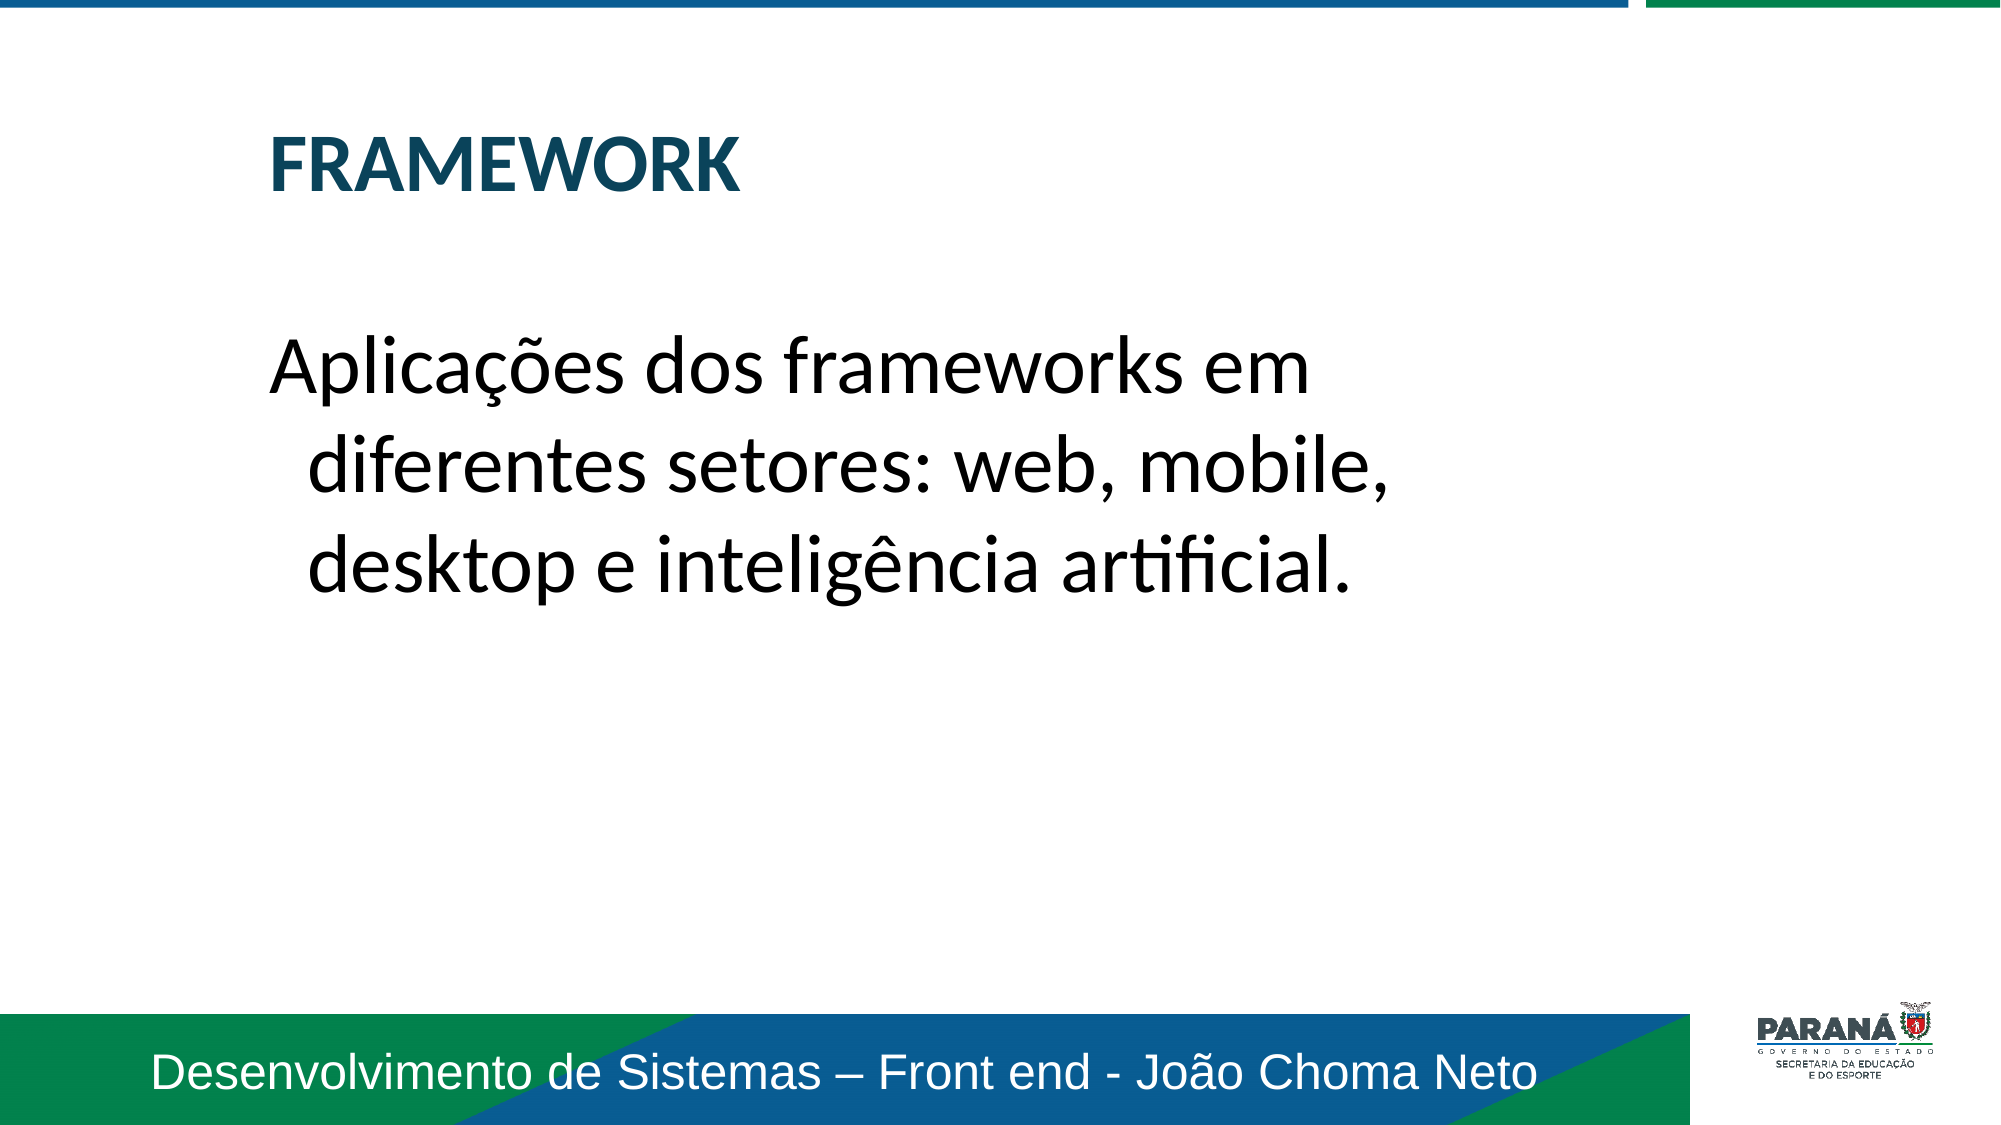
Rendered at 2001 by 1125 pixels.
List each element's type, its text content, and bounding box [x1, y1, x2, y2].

picture [1757, 1002, 1933, 1081]
picture [0, 1014, 1690, 1125]
list Aplicações dos frameworks em diferentes setores: web, mobile, desktop e inteligência artificial. [217, 302, 1677, 921]
list FRAMEWORK [217, 111, 1637, 249]
